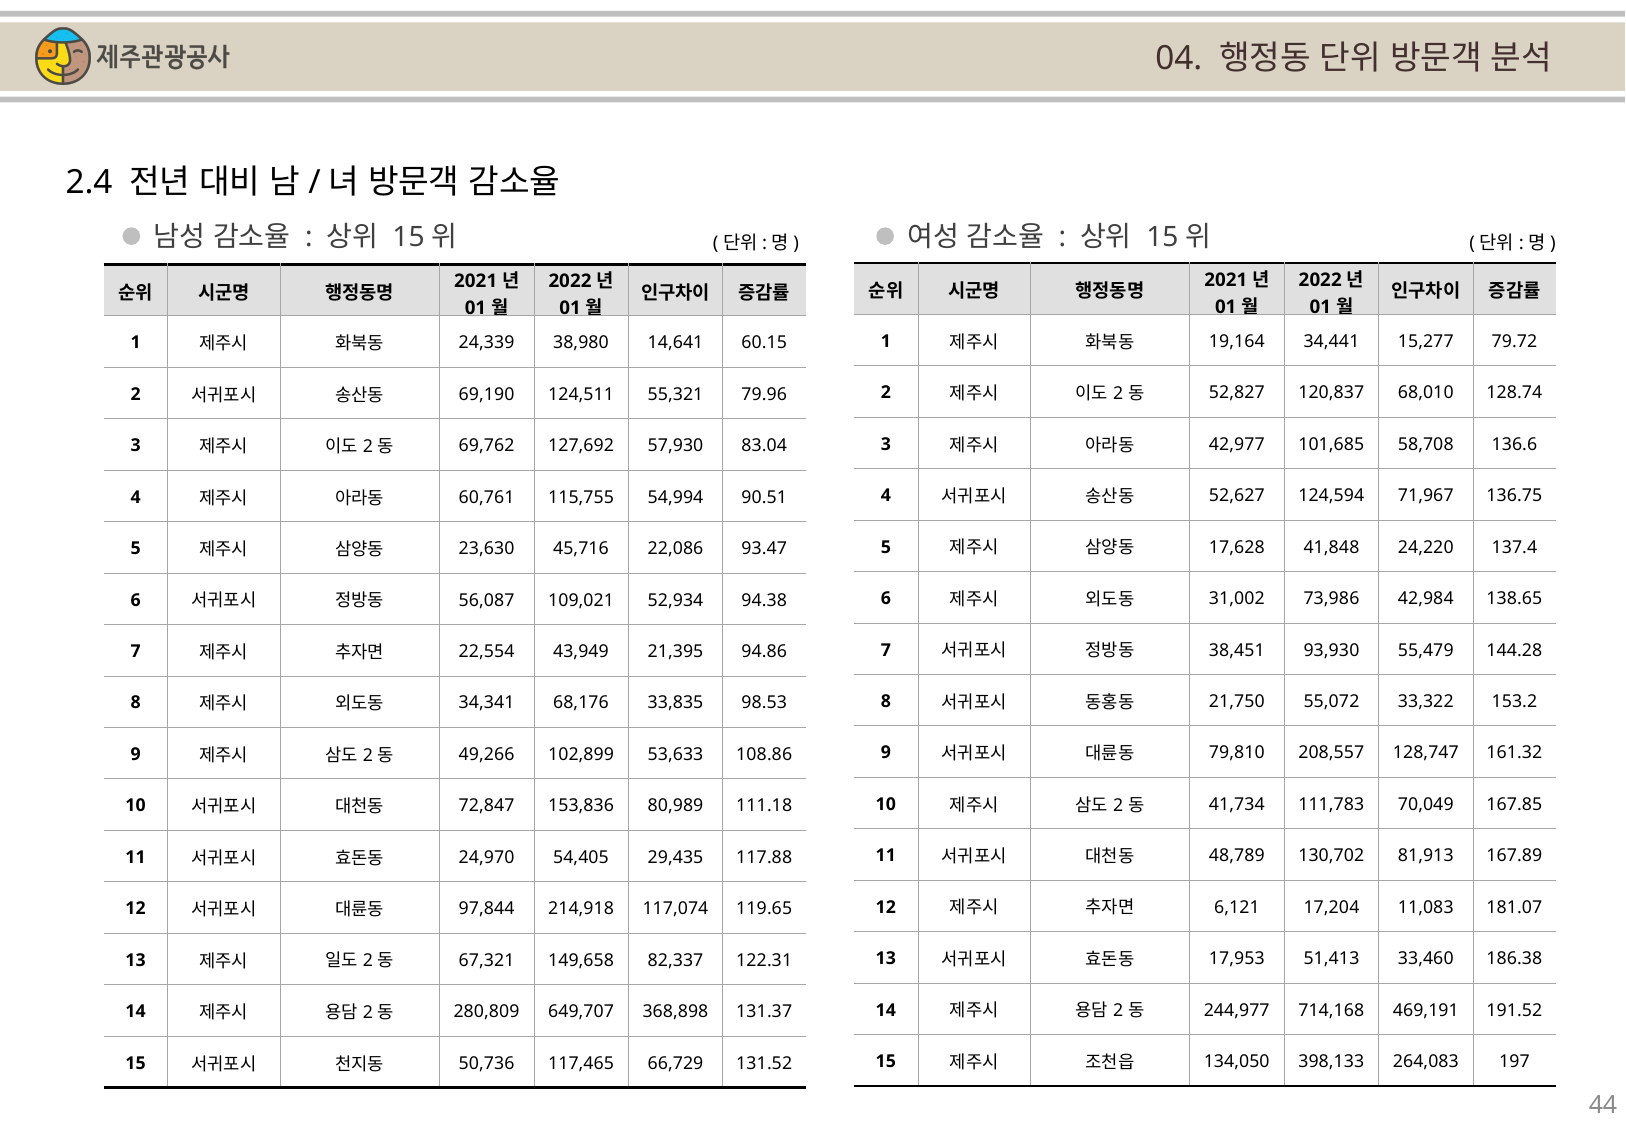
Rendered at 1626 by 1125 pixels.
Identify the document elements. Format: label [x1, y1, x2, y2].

table_cell [723, 368, 806, 418]
table_cell [1031, 521, 1189, 571]
table_cell [1285, 778, 1378, 828]
table_cell [629, 522, 722, 573]
table_cell [854, 829, 918, 880]
table_cell [629, 677, 722, 727]
table_cell [104, 985, 167, 1036]
table_cell [281, 677, 439, 727]
table_cell [1285, 572, 1378, 623]
table_cell [919, 418, 1030, 468]
table_cell [281, 419, 439, 470]
table_header [1285, 264, 1378, 314]
table_cell [1031, 315, 1189, 365]
text_box [121, 210, 472, 260]
table_cell [1474, 1035, 1556, 1063]
table_header [1474, 264, 1556, 314]
table_cell [919, 778, 1030, 828]
table_cell [440, 522, 534, 573]
table_cell [1285, 315, 1378, 365]
table_cell [1190, 726, 1284, 777]
text_box [875, 210, 1226, 260]
table_cell [440, 882, 534, 933]
table_cell [629, 831, 722, 881]
table_cell [281, 574, 439, 624]
table_cell [535, 934, 628, 984]
table_cell [281, 779, 439, 830]
table_cell [281, 522, 439, 573]
table_header [1031, 264, 1189, 314]
table_cell [1474, 624, 1556, 674]
table_cell [723, 779, 806, 830]
table_cell [440, 934, 534, 984]
table_cell [168, 316, 280, 367]
table_cell [1285, 1035, 1378, 1063]
table_cell [168, 419, 280, 470]
table_cell [919, 881, 1030, 931]
table_cell [1474, 932, 1556, 983]
table_cell [440, 779, 534, 830]
table_cell [104, 625, 167, 676]
table_cell [1474, 984, 1556, 1034]
table_cell [723, 625, 806, 676]
table_cell [854, 726, 918, 777]
table_cell [535, 625, 628, 676]
table_cell [723, 316, 806, 367]
table_cell [919, 366, 1030, 417]
table_cell [1379, 778, 1473, 828]
table_cell [535, 831, 628, 881]
table_cell [1190, 984, 1284, 1034]
table_cell [104, 316, 167, 367]
table_cell [723, 522, 806, 573]
table_cell [281, 985, 439, 1036]
table_cell [1031, 624, 1189, 674]
table_header [168, 266, 280, 315]
table_cell [440, 574, 534, 624]
table_cell [629, 882, 722, 933]
table_cell [1285, 829, 1378, 880]
table_cell [281, 471, 439, 521]
table_cell [168, 934, 280, 984]
table_cell [629, 934, 722, 984]
table_cell [1285, 726, 1378, 777]
table_cell [1285, 418, 1378, 468]
table_cell [854, 469, 918, 520]
table_cell [1474, 418, 1556, 468]
table_cell [1379, 1035, 1473, 1063]
table_cell [854, 572, 918, 623]
table_cell [919, 469, 1030, 520]
table_cell [440, 471, 534, 521]
table_cell [1031, 829, 1189, 880]
table_header [919, 264, 1030, 314]
table_cell [723, 882, 806, 933]
table_cell [1031, 572, 1189, 623]
table_cell [1379, 315, 1473, 365]
table_cell [1285, 881, 1378, 931]
table_cell [854, 521, 918, 571]
table_cell [168, 522, 280, 573]
table_cell [1031, 418, 1189, 468]
table_cell [919, 521, 1030, 571]
table_cell [919, 984, 1030, 1034]
table_header [723, 266, 806, 315]
table_cell [1190, 469, 1284, 520]
table_cell [440, 316, 534, 367]
table_cell [1474, 572, 1556, 623]
table_cell [535, 419, 628, 470]
table_cell [629, 625, 722, 676]
table_cell [629, 728, 722, 778]
table_cell [1190, 366, 1284, 417]
table_cell [1474, 726, 1556, 777]
table_cell [440, 728, 534, 778]
table_cell [104, 522, 167, 573]
table_header [440, 266, 534, 315]
table_cell [440, 368, 534, 418]
table_cell [854, 881, 918, 931]
table_cell [1474, 881, 1556, 931]
table_cell [629, 419, 722, 470]
table_cell [281, 934, 439, 984]
table_cell [1379, 521, 1473, 571]
table_cell [168, 779, 280, 830]
table_cell [535, 522, 628, 573]
table_cell [1379, 829, 1473, 880]
table_cell [1474, 366, 1556, 417]
table_cell [919, 572, 1030, 623]
table_cell [104, 934, 167, 984]
table_cell [281, 1037, 439, 1086]
table_cell [1190, 932, 1284, 983]
table_cell [723, 677, 806, 727]
table_cell [168, 882, 280, 933]
table_cell [168, 471, 280, 521]
table_cell [440, 419, 534, 470]
table_cell [1190, 829, 1284, 880]
slide_number [1251, 1063, 1618, 1123]
table_cell [281, 882, 439, 933]
table_cell [723, 419, 806, 470]
table_cell [1379, 469, 1473, 520]
table_cell [168, 985, 280, 1036]
table_cell [854, 778, 918, 828]
table_cell [1474, 829, 1556, 880]
table_cell [919, 829, 1030, 880]
table_cell [723, 934, 806, 984]
table_cell [1379, 881, 1473, 931]
table_cell [281, 625, 439, 676]
table_cell [535, 985, 628, 1036]
table_cell [1190, 624, 1284, 674]
table_cell [535, 316, 628, 367]
table_cell [104, 677, 167, 727]
table_cell [535, 1037, 628, 1086]
table_cell [535, 471, 628, 521]
text_box [1042, 28, 1595, 84]
table_header [1379, 264, 1473, 314]
table_cell [1190, 778, 1284, 828]
table_cell [854, 932, 918, 983]
table_cell [1379, 624, 1473, 674]
table_header [104, 266, 167, 315]
table_cell [104, 368, 167, 418]
table_header [1190, 264, 1284, 314]
table_cell [854, 984, 918, 1034]
table_cell [1190, 572, 1284, 623]
table_cell [281, 368, 439, 418]
table_cell [1190, 521, 1284, 571]
table_cell [1379, 932, 1473, 983]
table_cell [1379, 984, 1473, 1034]
table_cell [919, 315, 1030, 365]
table_cell [168, 368, 280, 418]
table_cell [629, 1037, 722, 1086]
table_cell [723, 985, 806, 1036]
table_cell [535, 368, 628, 418]
table_cell [104, 779, 167, 830]
table_cell [1190, 881, 1284, 931]
table_cell [1285, 469, 1378, 520]
table_cell [854, 624, 918, 674]
table_cell [1031, 984, 1189, 1034]
table_cell [919, 624, 1030, 674]
table_cell [919, 726, 1030, 777]
table_header [281, 266, 439, 315]
table_cell [168, 728, 280, 778]
table_cell [1474, 778, 1556, 828]
table_cell [1031, 1035, 1189, 1085]
table_cell [1379, 726, 1473, 777]
table_cell [535, 882, 628, 933]
table_cell [1190, 418, 1284, 468]
table_cell [723, 728, 806, 778]
table_cell [854, 418, 918, 468]
table_cell [535, 728, 628, 778]
table_cell [281, 831, 439, 881]
table_cell [1474, 315, 1556, 365]
table_cell [1285, 624, 1378, 674]
table_cell [104, 419, 167, 470]
table_cell [629, 316, 722, 367]
table_cell [919, 675, 1030, 725]
table_cell [535, 677, 628, 727]
table_cell [1285, 675, 1378, 725]
table_cell [1031, 932, 1189, 983]
table_cell [1474, 521, 1556, 571]
table_cell [1285, 984, 1378, 1034]
table_cell [1031, 881, 1189, 931]
table_cell [1031, 366, 1189, 417]
table_cell [629, 574, 722, 624]
table_cell [629, 779, 722, 830]
table_cell [1379, 675, 1473, 725]
table_cell [440, 625, 534, 676]
table_header [535, 266, 628, 315]
table_cell [1031, 726, 1189, 777]
table_cell [1285, 932, 1378, 983]
table_cell [723, 831, 806, 881]
table_cell [1031, 469, 1189, 520]
table_cell [1031, 778, 1189, 828]
table_cell [1379, 418, 1473, 468]
table_cell [535, 574, 628, 624]
table_cell [723, 471, 806, 521]
table_cell [629, 985, 722, 1036]
table_cell [104, 1037, 167, 1086]
table_cell [854, 1035, 918, 1085]
table_cell [535, 779, 628, 830]
table_cell [168, 677, 280, 727]
table_cell [1474, 675, 1556, 725]
table_cell [281, 316, 439, 367]
table_cell [1190, 315, 1284, 365]
table_cell [104, 831, 167, 881]
table_cell [1031, 675, 1189, 725]
table_cell [104, 471, 167, 521]
picture [31, 26, 232, 87]
table_cell [1474, 469, 1556, 520]
table_cell [723, 1037, 806, 1086]
table_header [854, 264, 918, 314]
table_cell [1190, 1035, 1284, 1085]
table_cell [854, 675, 918, 725]
table_cell [104, 728, 167, 778]
table_cell [919, 1035, 1030, 1085]
table_cell [919, 932, 1030, 983]
text_box [1454, 223, 1571, 261]
table_cell [854, 315, 918, 365]
table_cell [440, 677, 534, 727]
table_cell [168, 625, 280, 676]
text_box [698, 223, 814, 261]
table_cell [168, 831, 280, 881]
table_cell [104, 574, 167, 624]
text_box [50, 152, 1144, 208]
table_cell [1379, 366, 1473, 417]
table_cell [440, 1037, 534, 1086]
table_cell [629, 471, 722, 521]
table_cell [168, 574, 280, 624]
table_cell [1285, 521, 1378, 571]
table_cell [281, 728, 439, 778]
table_cell [440, 831, 534, 881]
table_cell [629, 368, 722, 418]
table_header [629, 266, 722, 315]
table_cell [104, 882, 167, 933]
table_cell [1379, 572, 1473, 623]
table_cell [1285, 366, 1378, 417]
table_cell [168, 1037, 280, 1086]
table_cell [854, 366, 918, 417]
table_cell [723, 574, 806, 624]
table_cell [1190, 675, 1284, 725]
table_cell [440, 985, 534, 1036]
